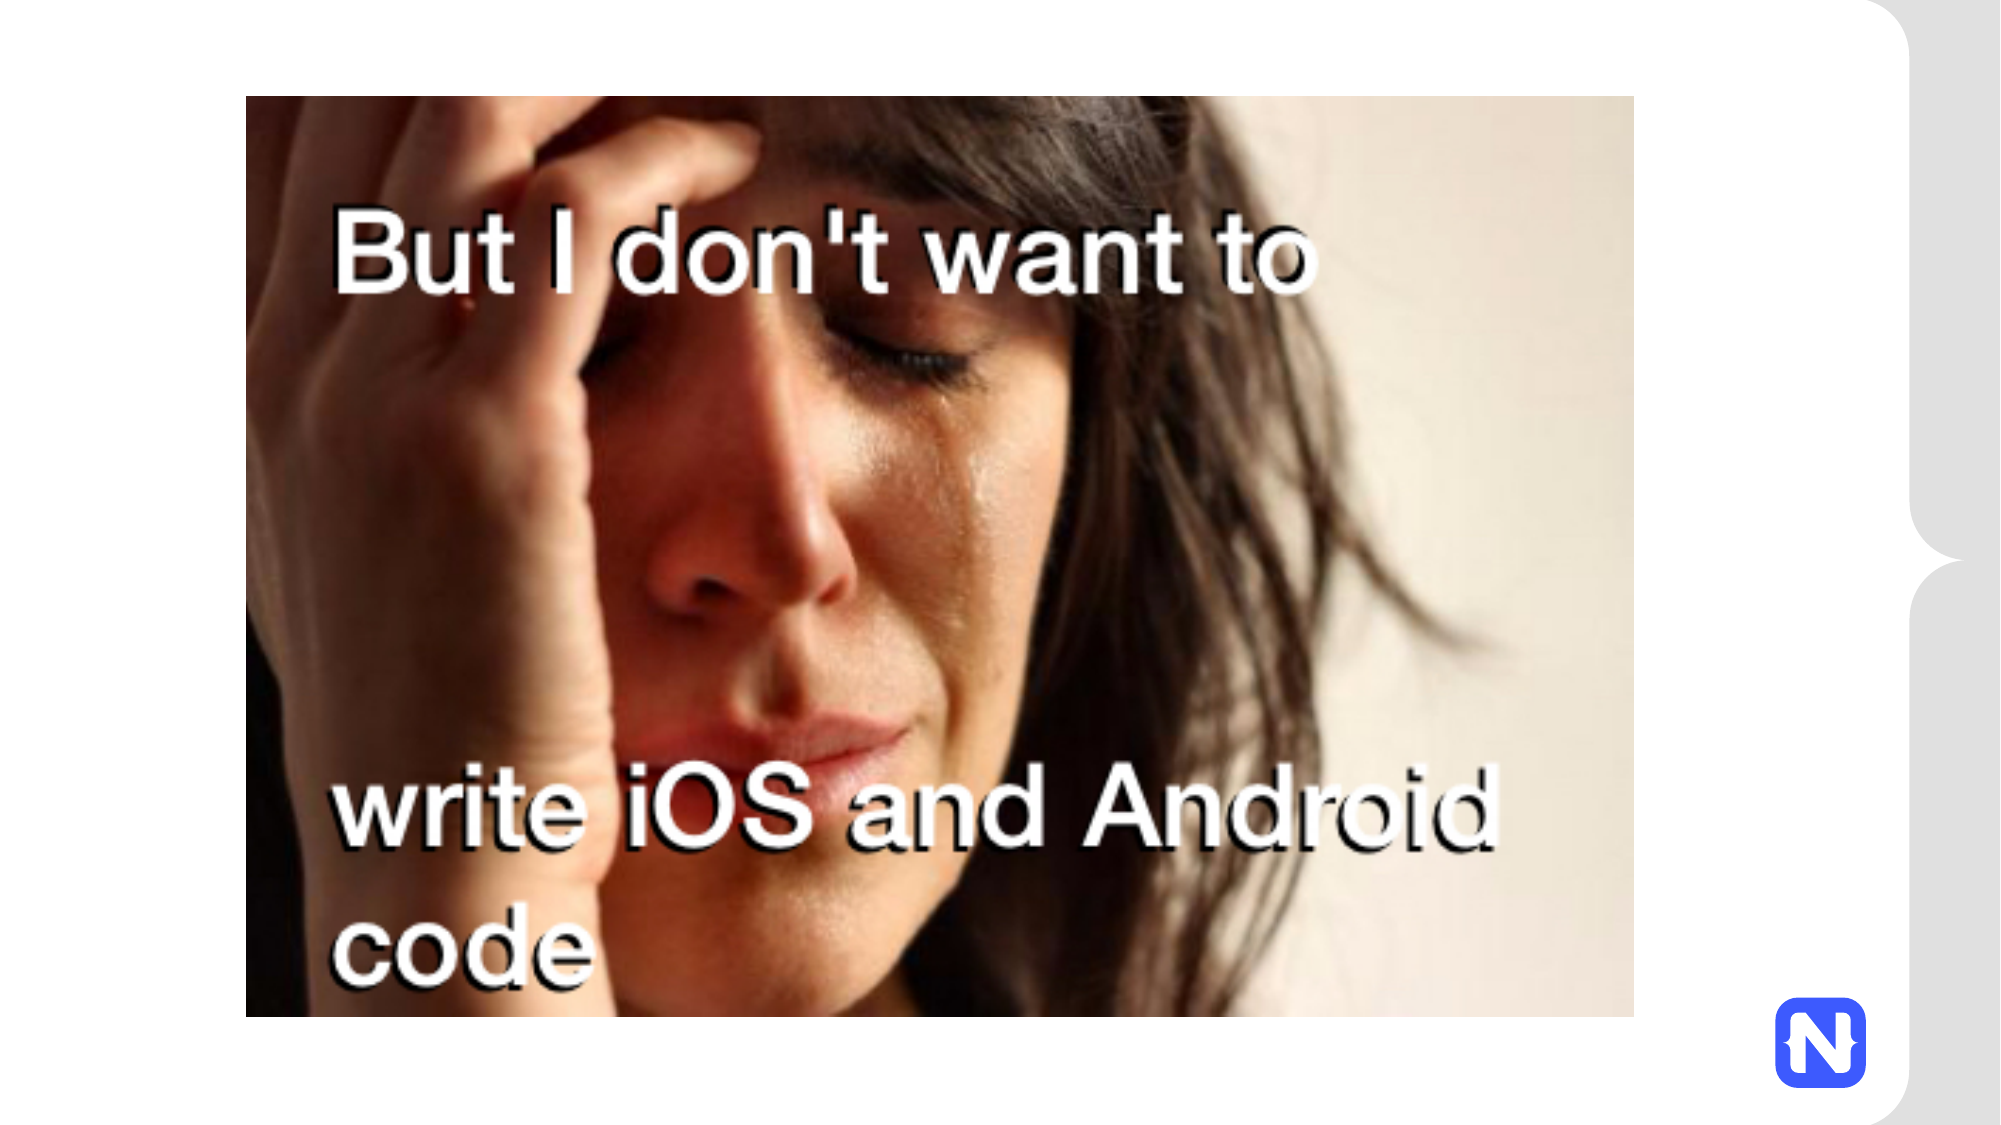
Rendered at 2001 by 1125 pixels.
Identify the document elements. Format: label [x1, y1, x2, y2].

picture [246, 96, 1635, 1017]
